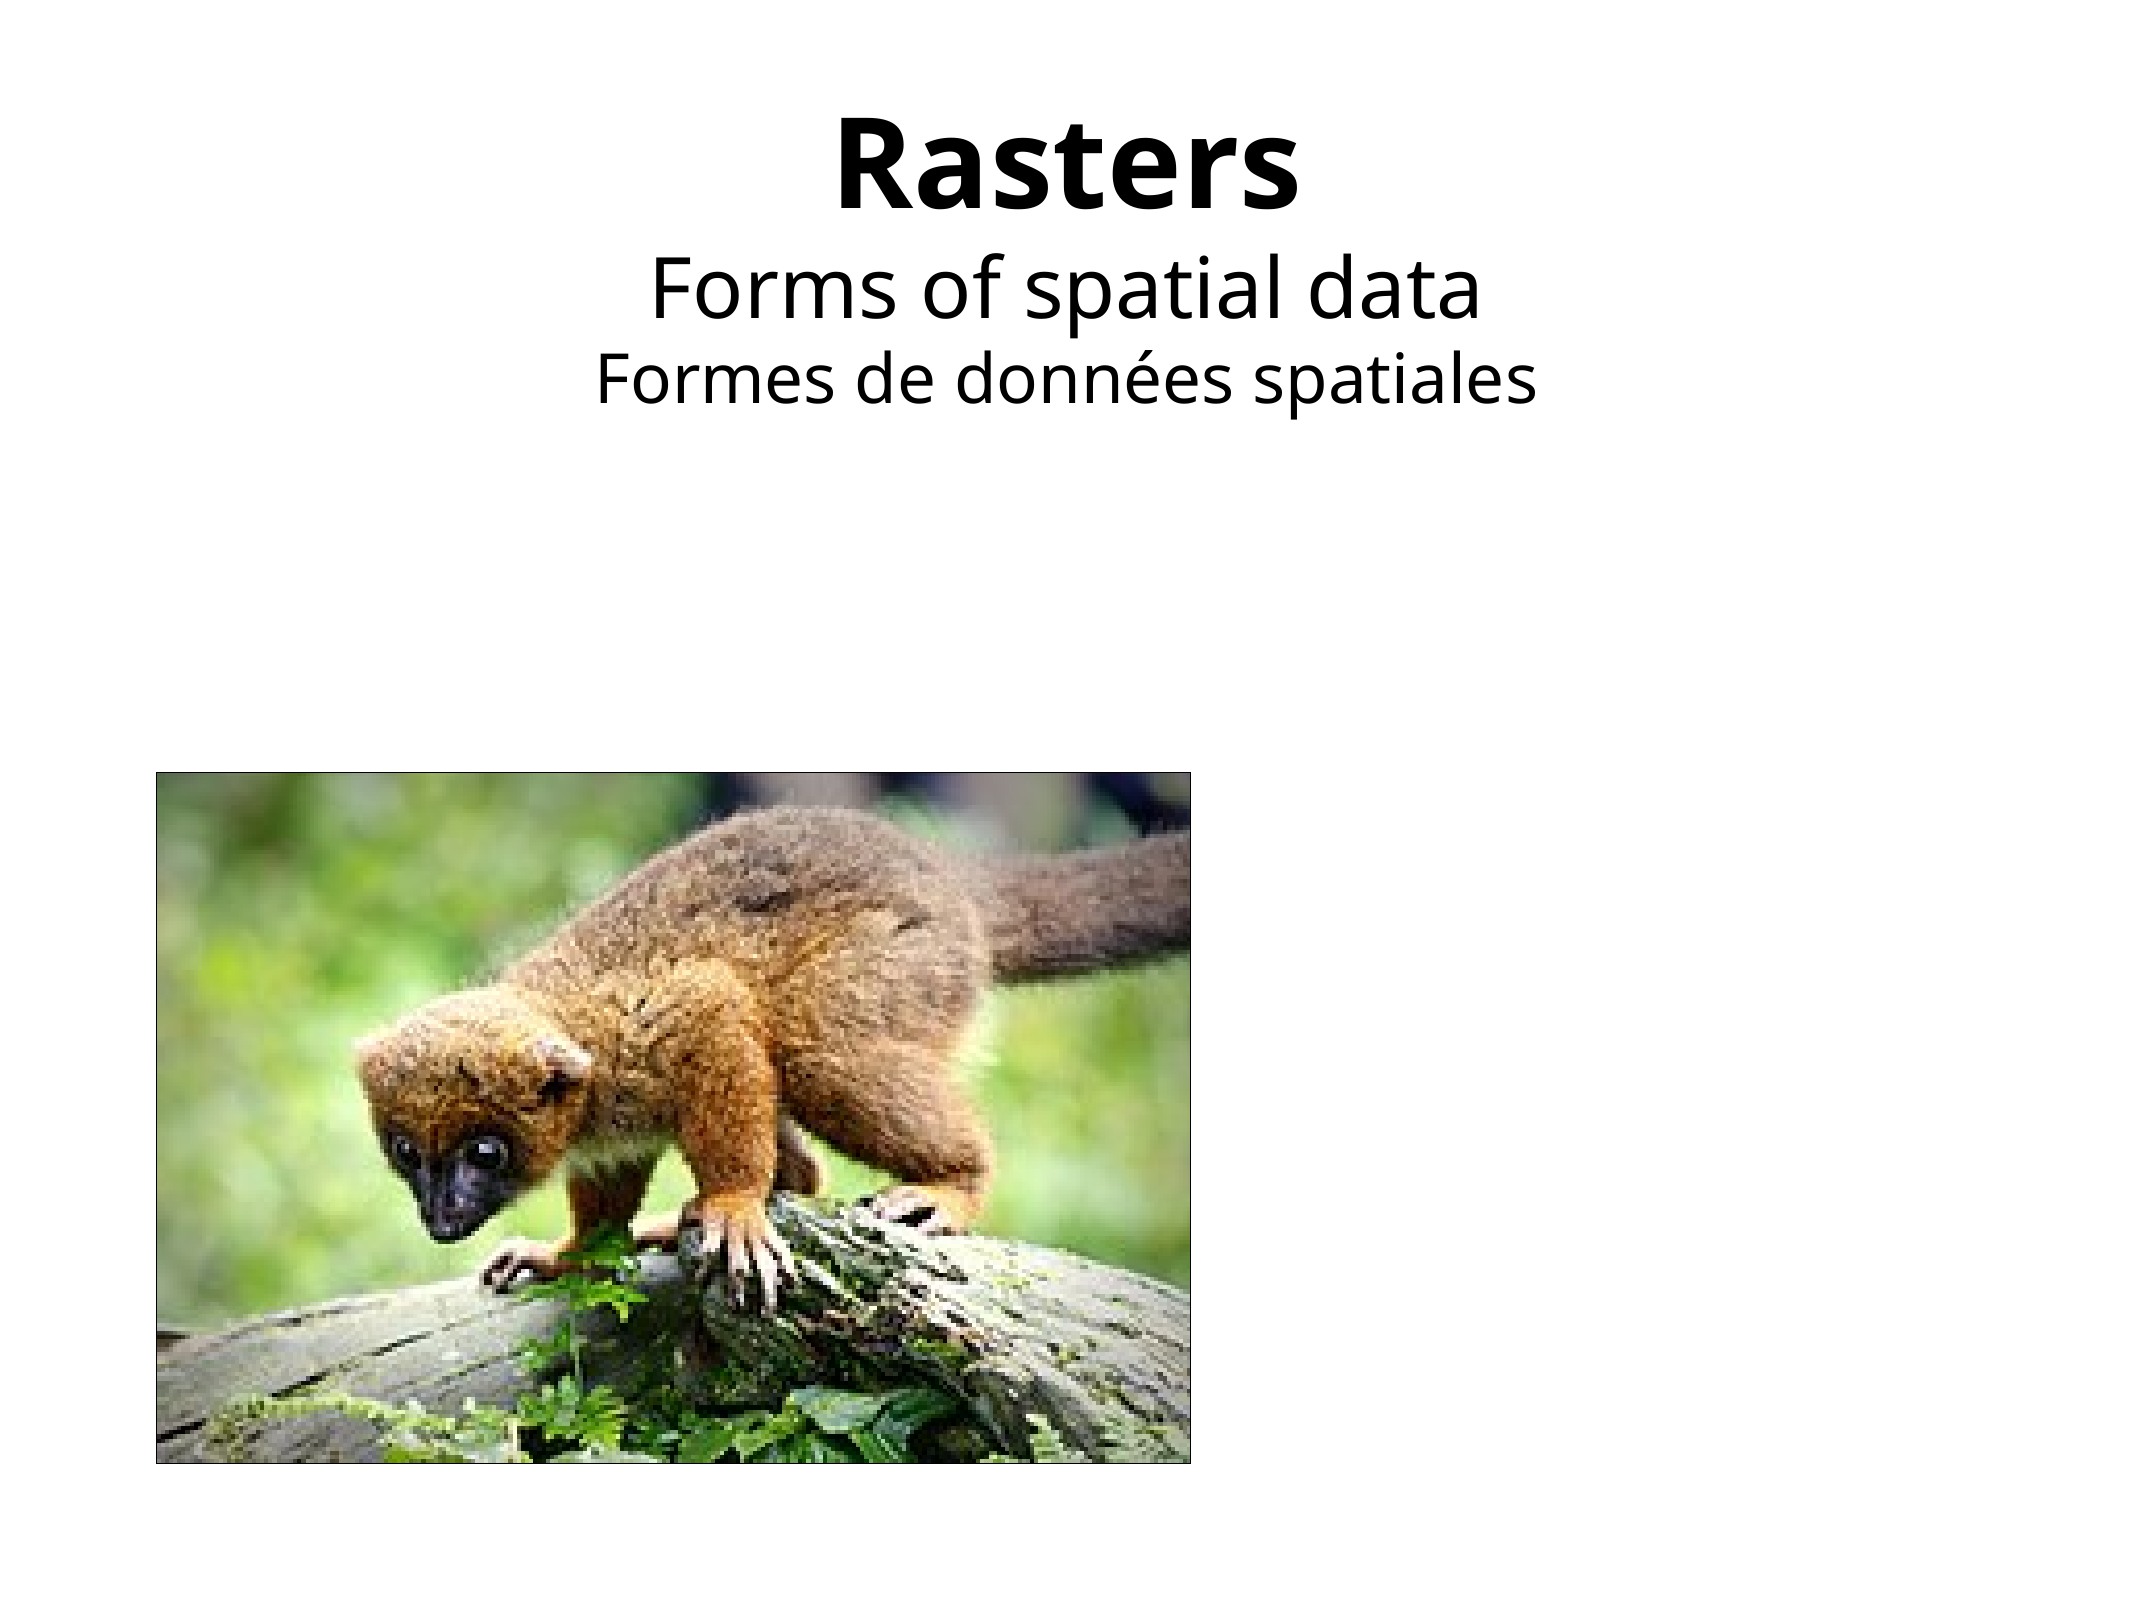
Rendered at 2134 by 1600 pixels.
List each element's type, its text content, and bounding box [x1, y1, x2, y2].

title Rasters Forms of spatial data Formes de données spatiales [155, 72, 1978, 428]
picture [155, 771, 1192, 1464]
